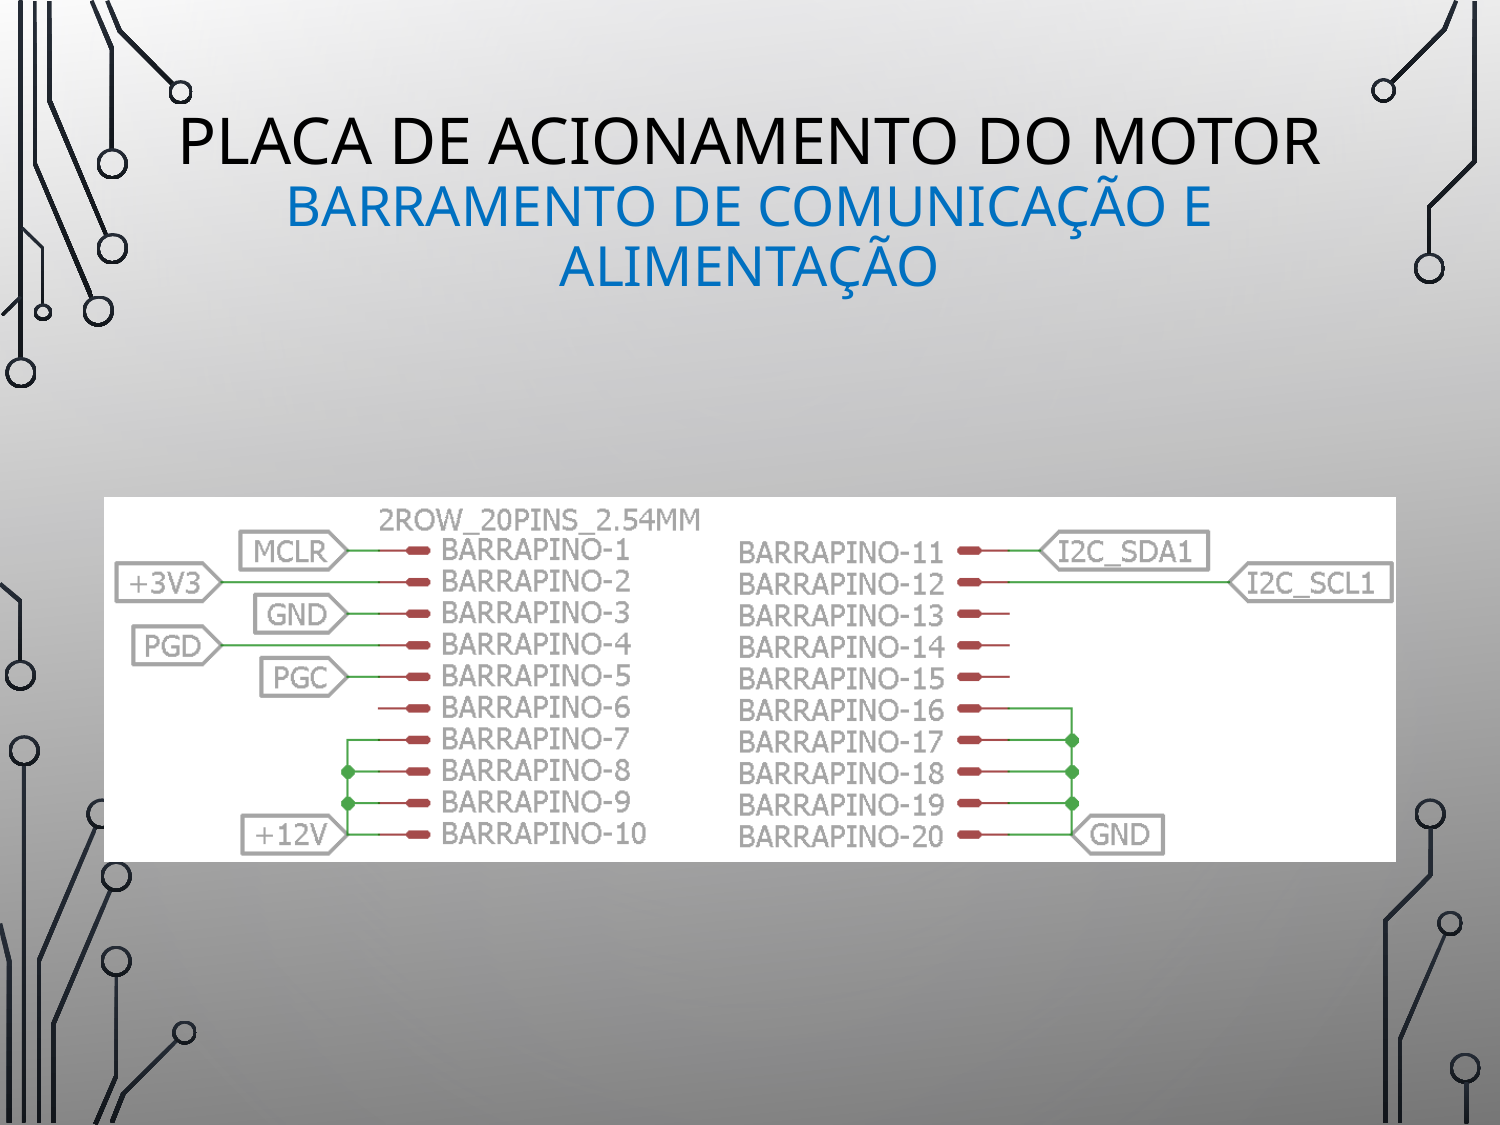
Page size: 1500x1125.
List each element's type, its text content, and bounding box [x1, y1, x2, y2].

title Placa de acionamento do motor barramento de comunicação e alimentação [140, 101, 1360, 344]
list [103, 497, 1396, 862]
